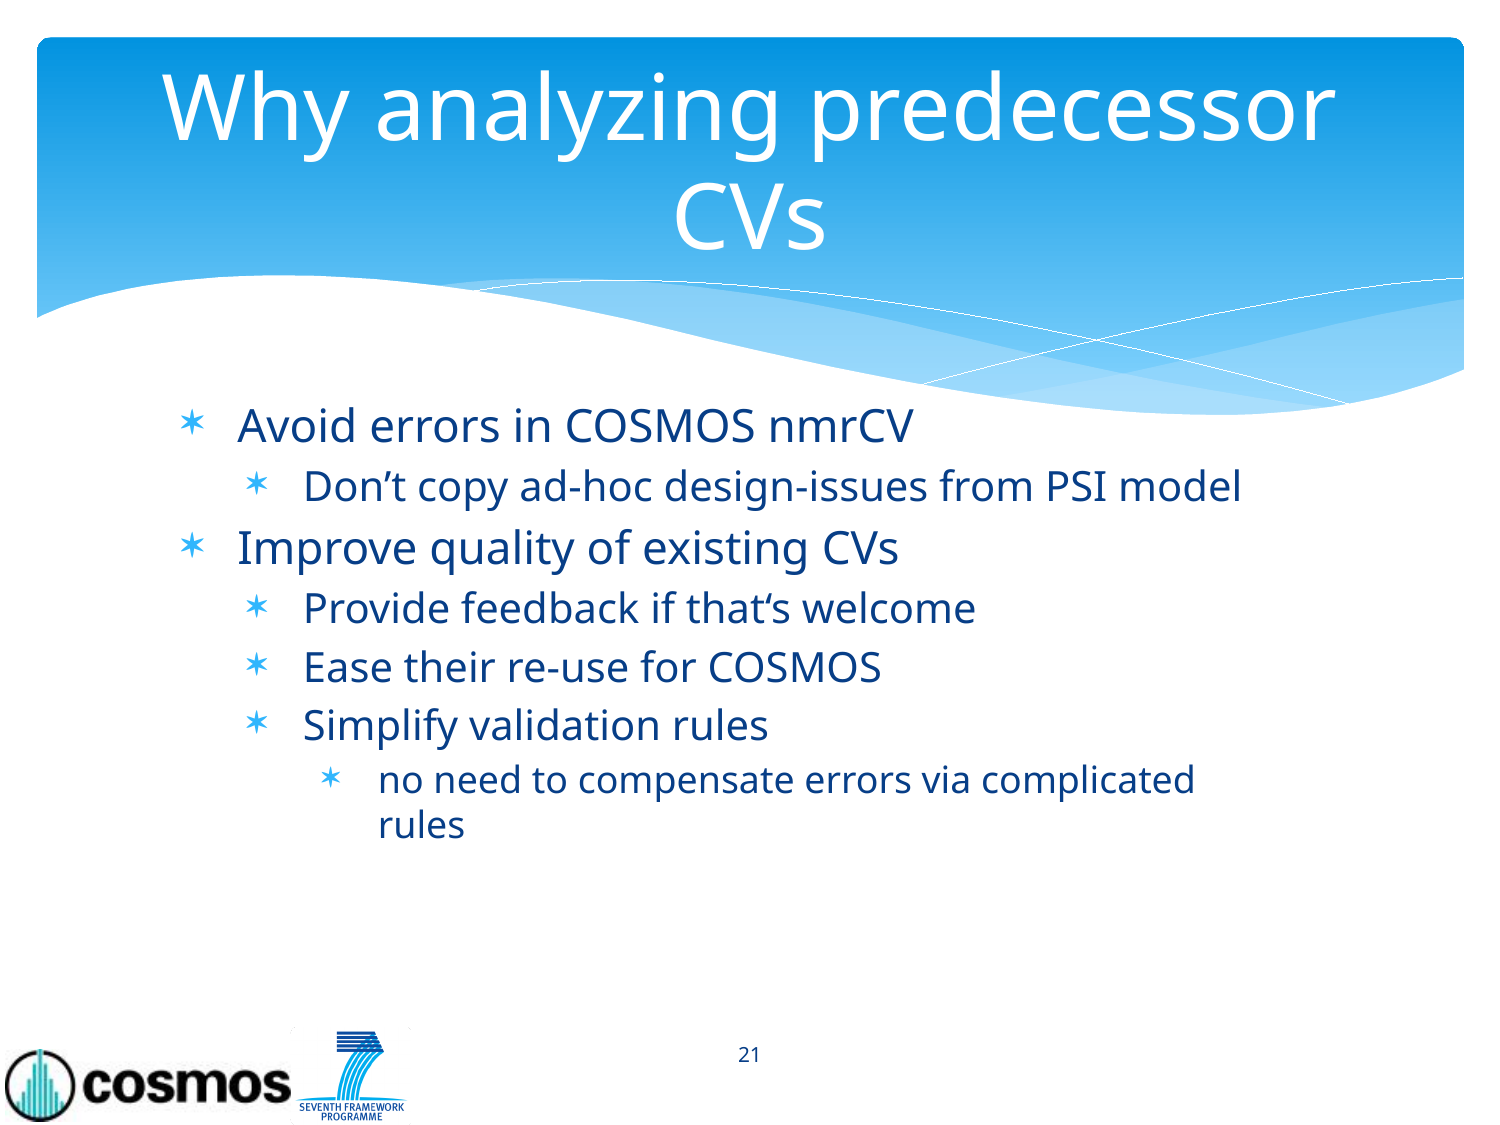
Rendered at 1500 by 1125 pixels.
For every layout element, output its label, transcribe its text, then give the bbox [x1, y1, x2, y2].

slide_number 21 [654, 1025, 846, 1086]
list Avoid errors in COSMOS nmrCV Don’t copy ad-hoc design-issues from PSI model Improve quality of existing CVs Provide feedback if that‘s welcome Ease their re-use for COSMOS Simplify validation rules no need to compensate errors via complicated rules [166, 388, 1285, 1027]
picture [5, 1049, 291, 1122]
title Why analyzing predecessor CVs [75, 55, 1425, 261]
